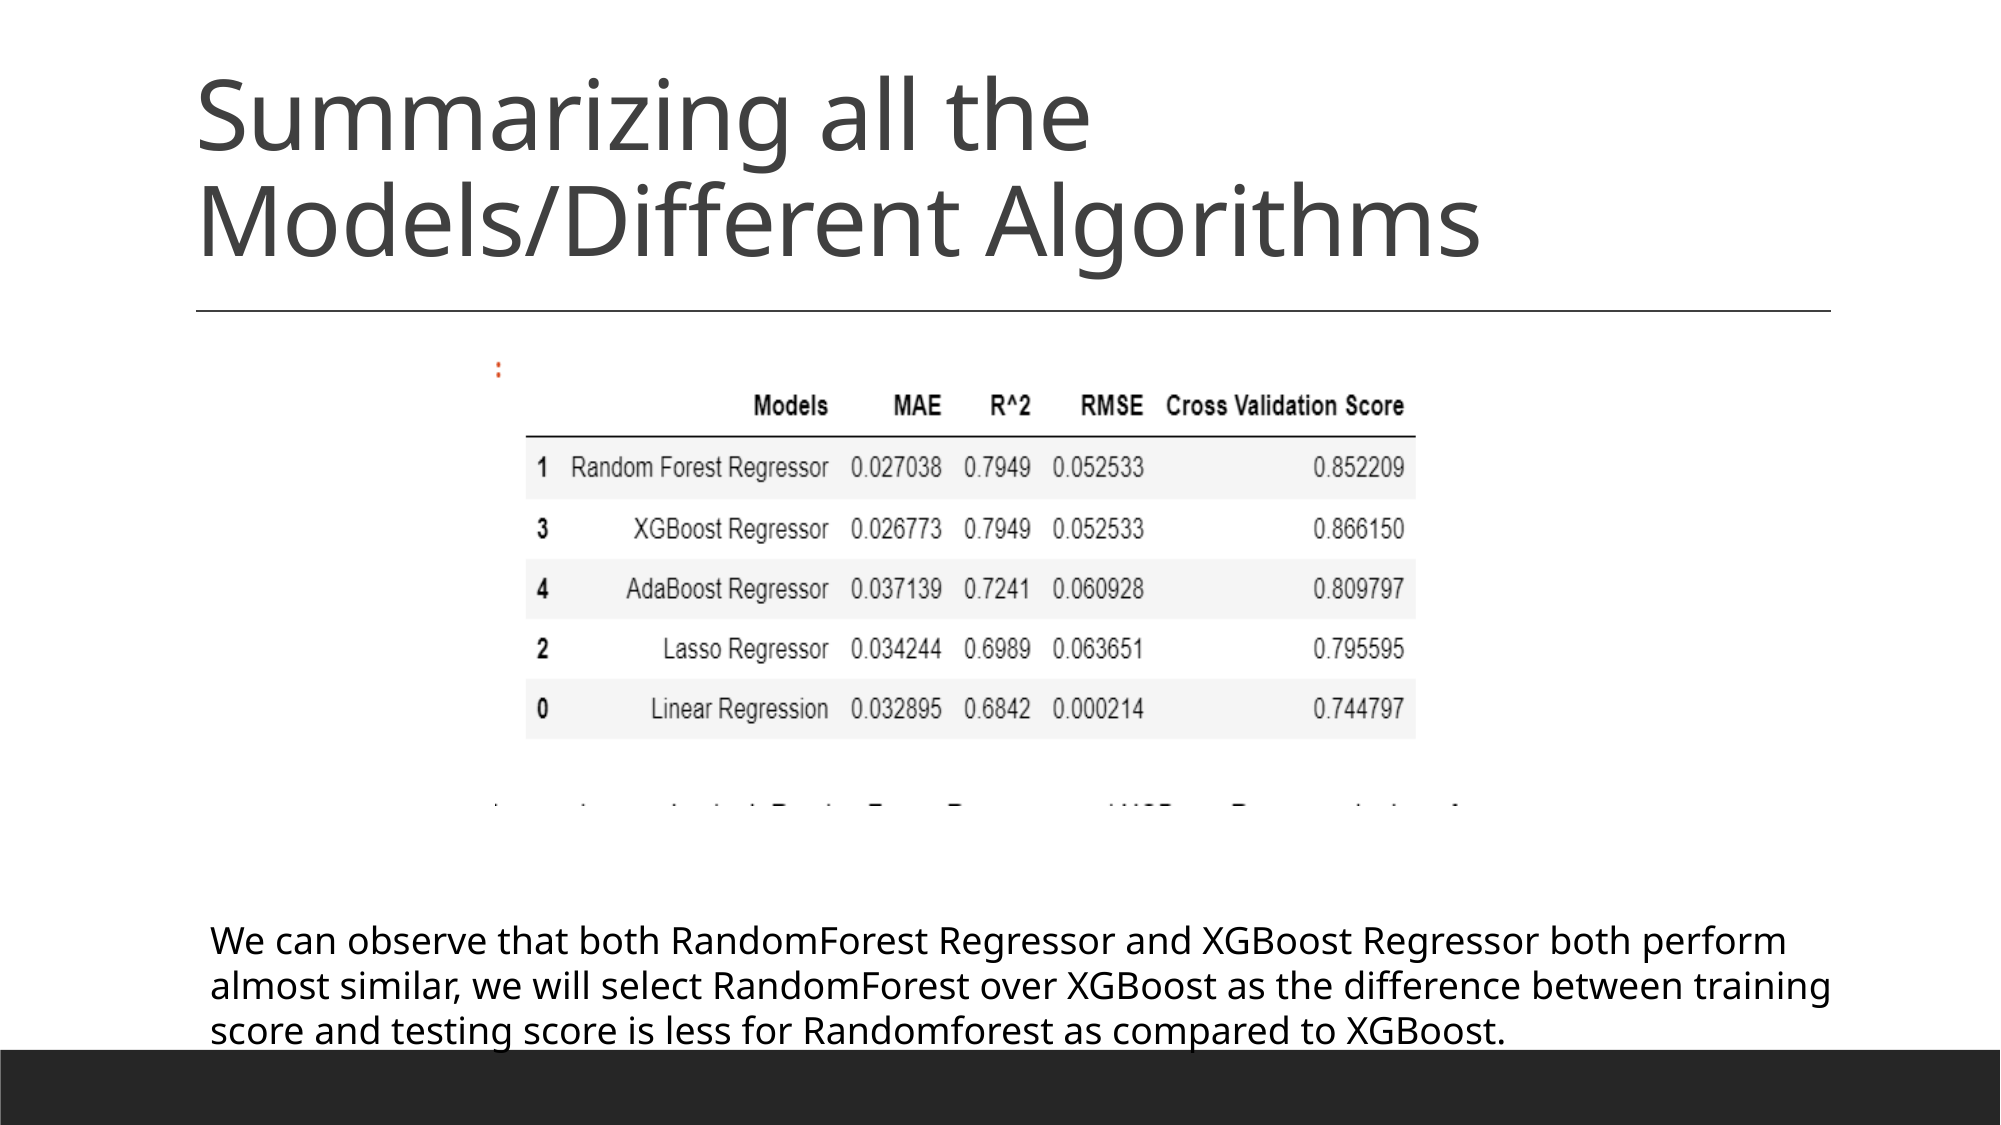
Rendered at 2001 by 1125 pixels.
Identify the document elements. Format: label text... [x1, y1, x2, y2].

title Summarizing all the Models/Different Algorithms [180, 47, 1830, 285]
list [494, 358, 1490, 807]
text_box We can observe that both RandomForest Regressor and XGBoost Regressor both perform almost similar, we will select RandomForest over XGBoost as the difference between training score and testing score is less for Randomforest as compared to XGBoost. [195, 909, 1861, 1060]
